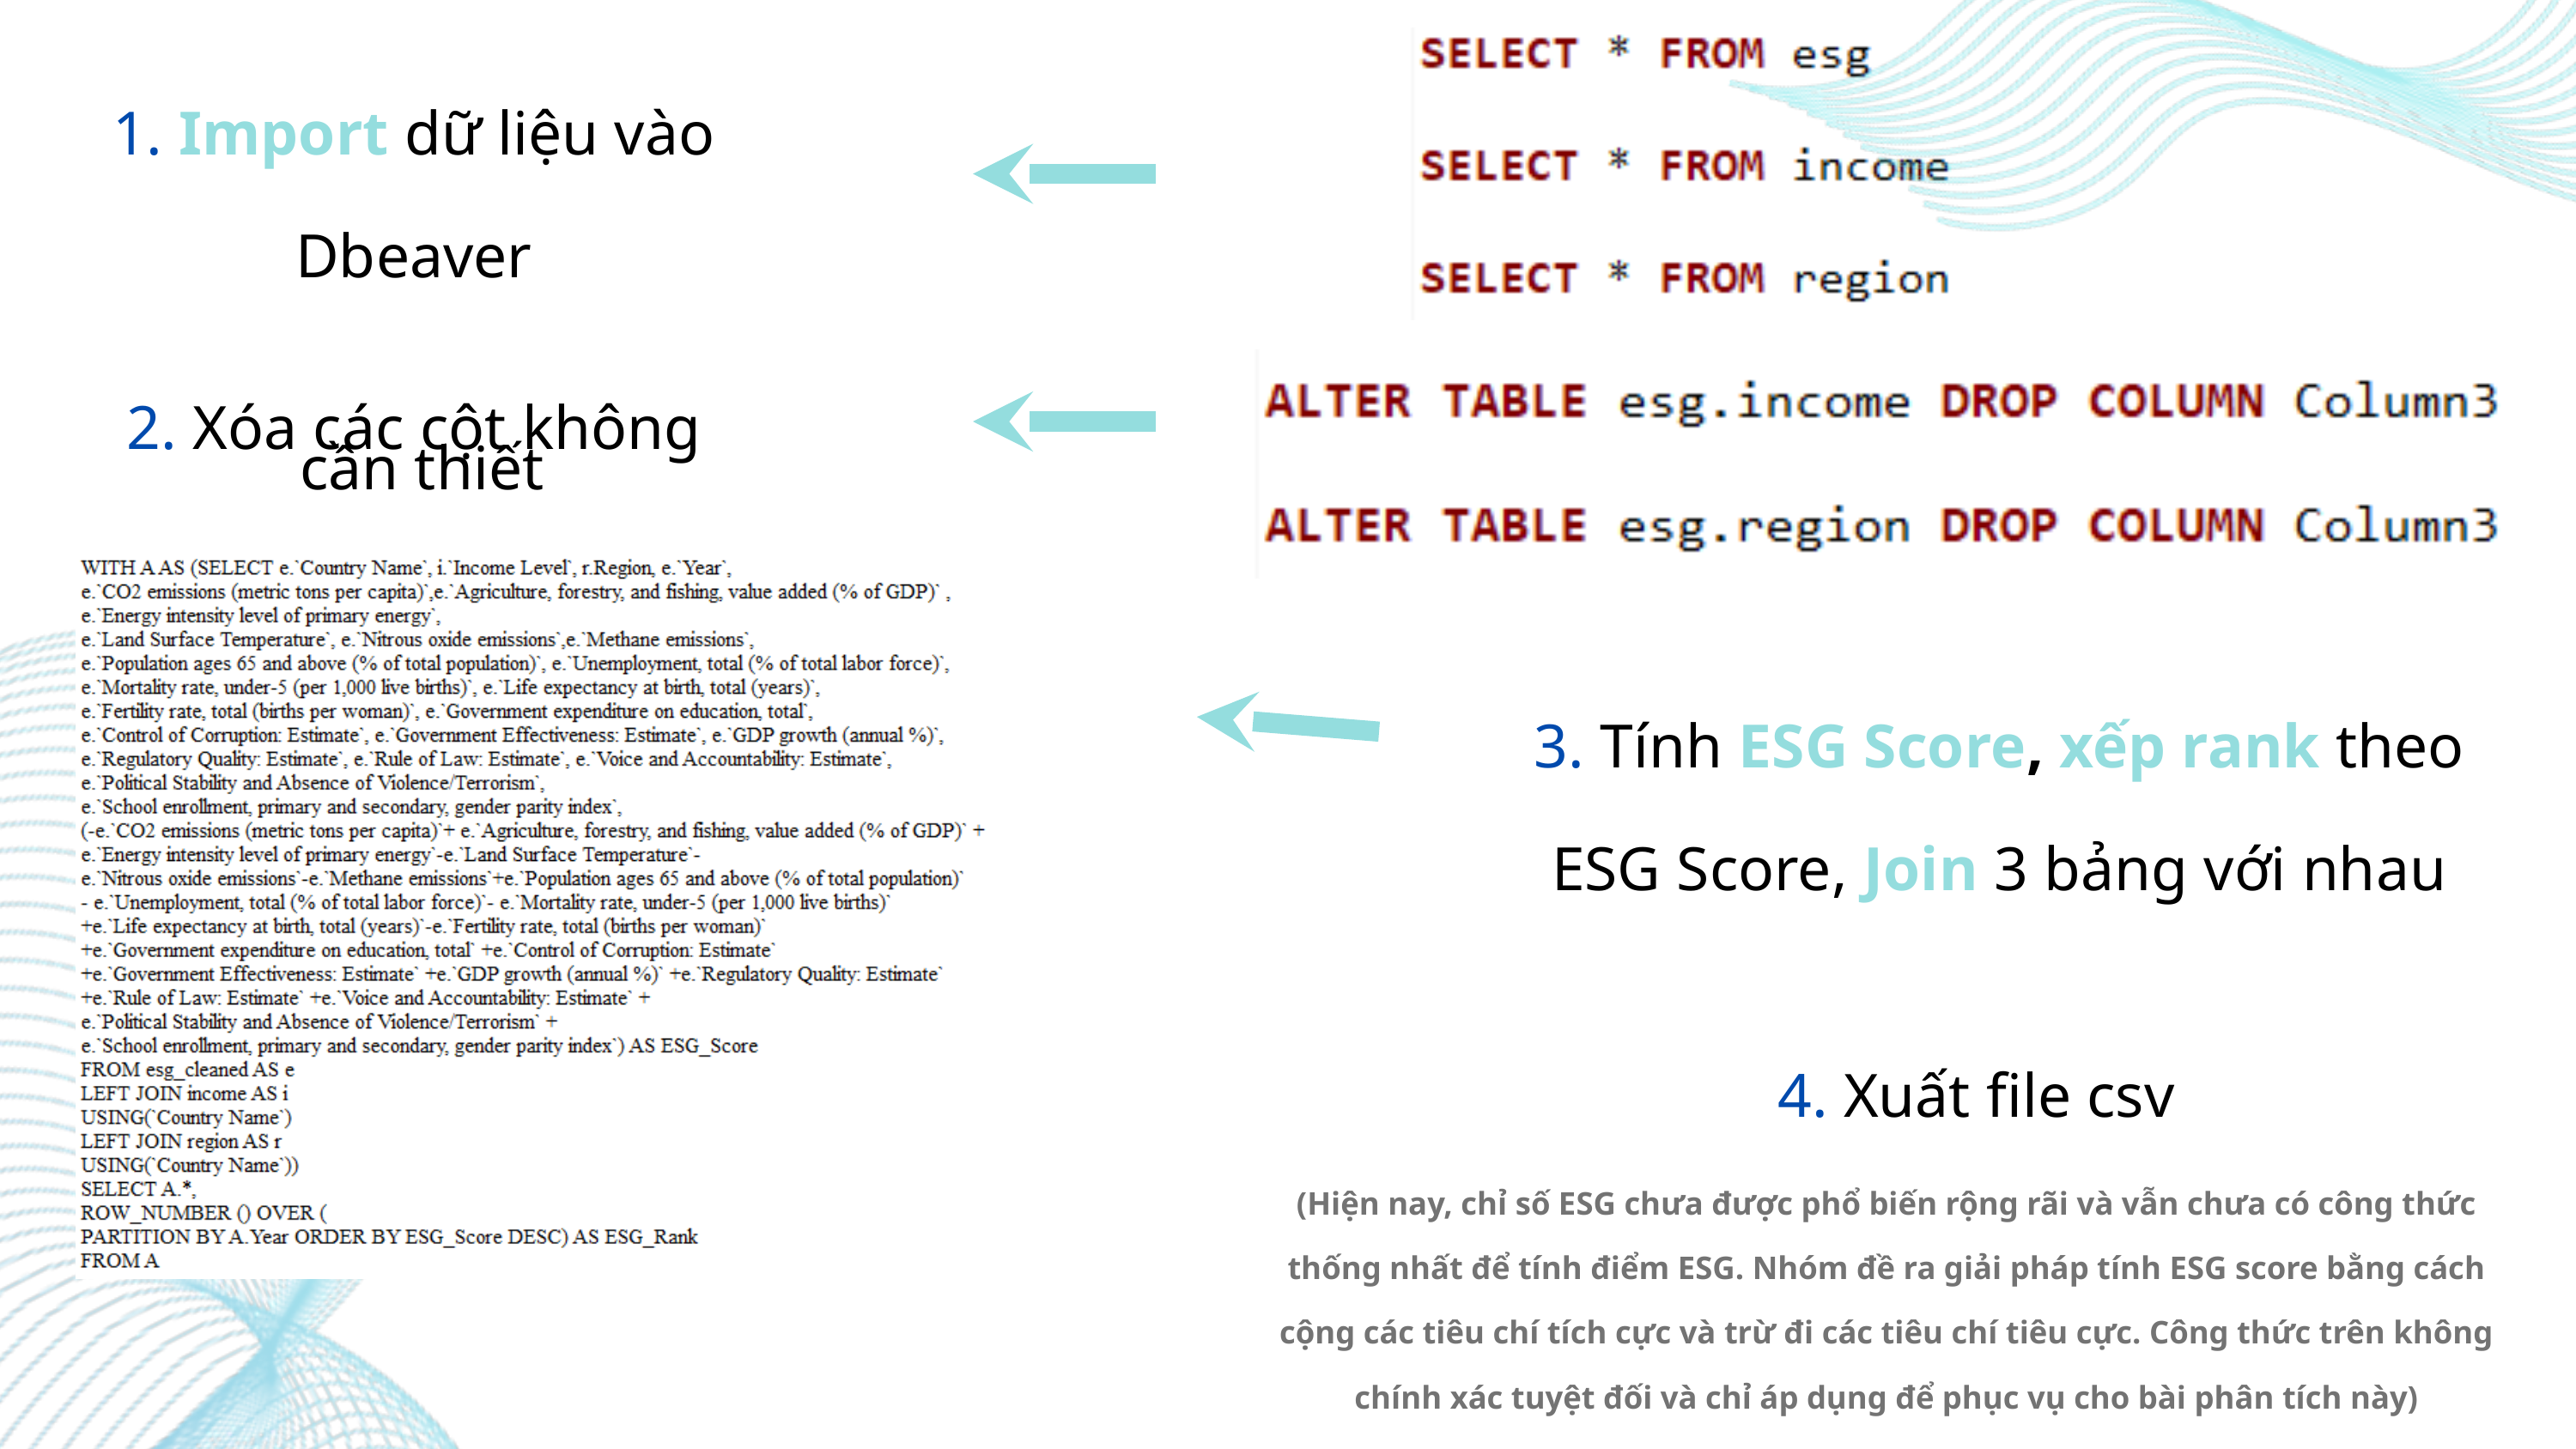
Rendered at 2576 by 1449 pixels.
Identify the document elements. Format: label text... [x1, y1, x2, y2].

text_box 4. Xuất file csv [1449, 1006, 2505, 1375]
picture [0, 554, 994, 1449]
text_box (Hiện nay, chỉ số ESG chưa được phổ biến rộng rãi và vẫn chưa có công thức thống nhất để tính điểm ESG. Nhóm đề ra giải pháp tính ESG score bằng cách cộng các tiêu chí tích cực và trừ đi các tiêu chí tiêu cực. Công thức trên không chính xác tuyệt đối và chỉ áp dụng để phục vụ cho bài phân tích này) [1247, 1156, 2527, 1449]
picture [1247, 0, 2576, 579]
text_box 1. Import dữ liệu vào Dbeaver [0, 44, 829, 286]
text_box 3. Tính ESG Score, xếp rank theo ESG Score, Join 3 bảng với nhau [1472, 657, 2528, 1149]
text_box 2. Xóa các cột không cần thiết [0, 286, 942, 671]
